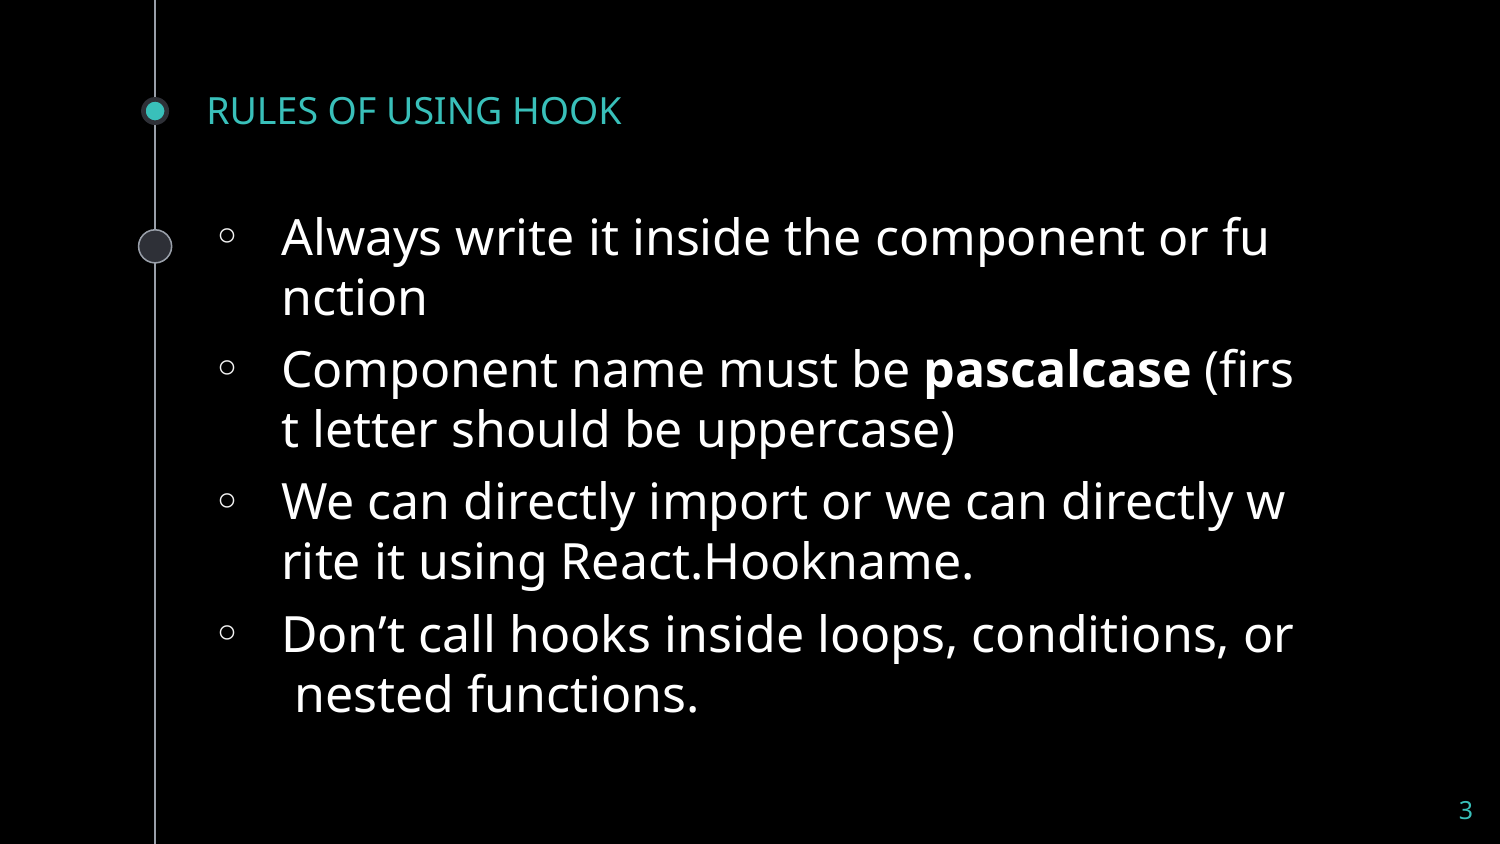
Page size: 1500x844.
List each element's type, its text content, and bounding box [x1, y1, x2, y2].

slide_number 3 [1398, 779, 1489, 832]
title RULES OF USING HOOK [191, 90, 1317, 147]
list Always write it inside the component or function Component name must be pascalcase (first letter should be uppercase) We can directly import or we can directly write it using React.Hookname. Don’t call hooks inside loops, conditions, or nested functions. [191, 189, 1317, 802]
